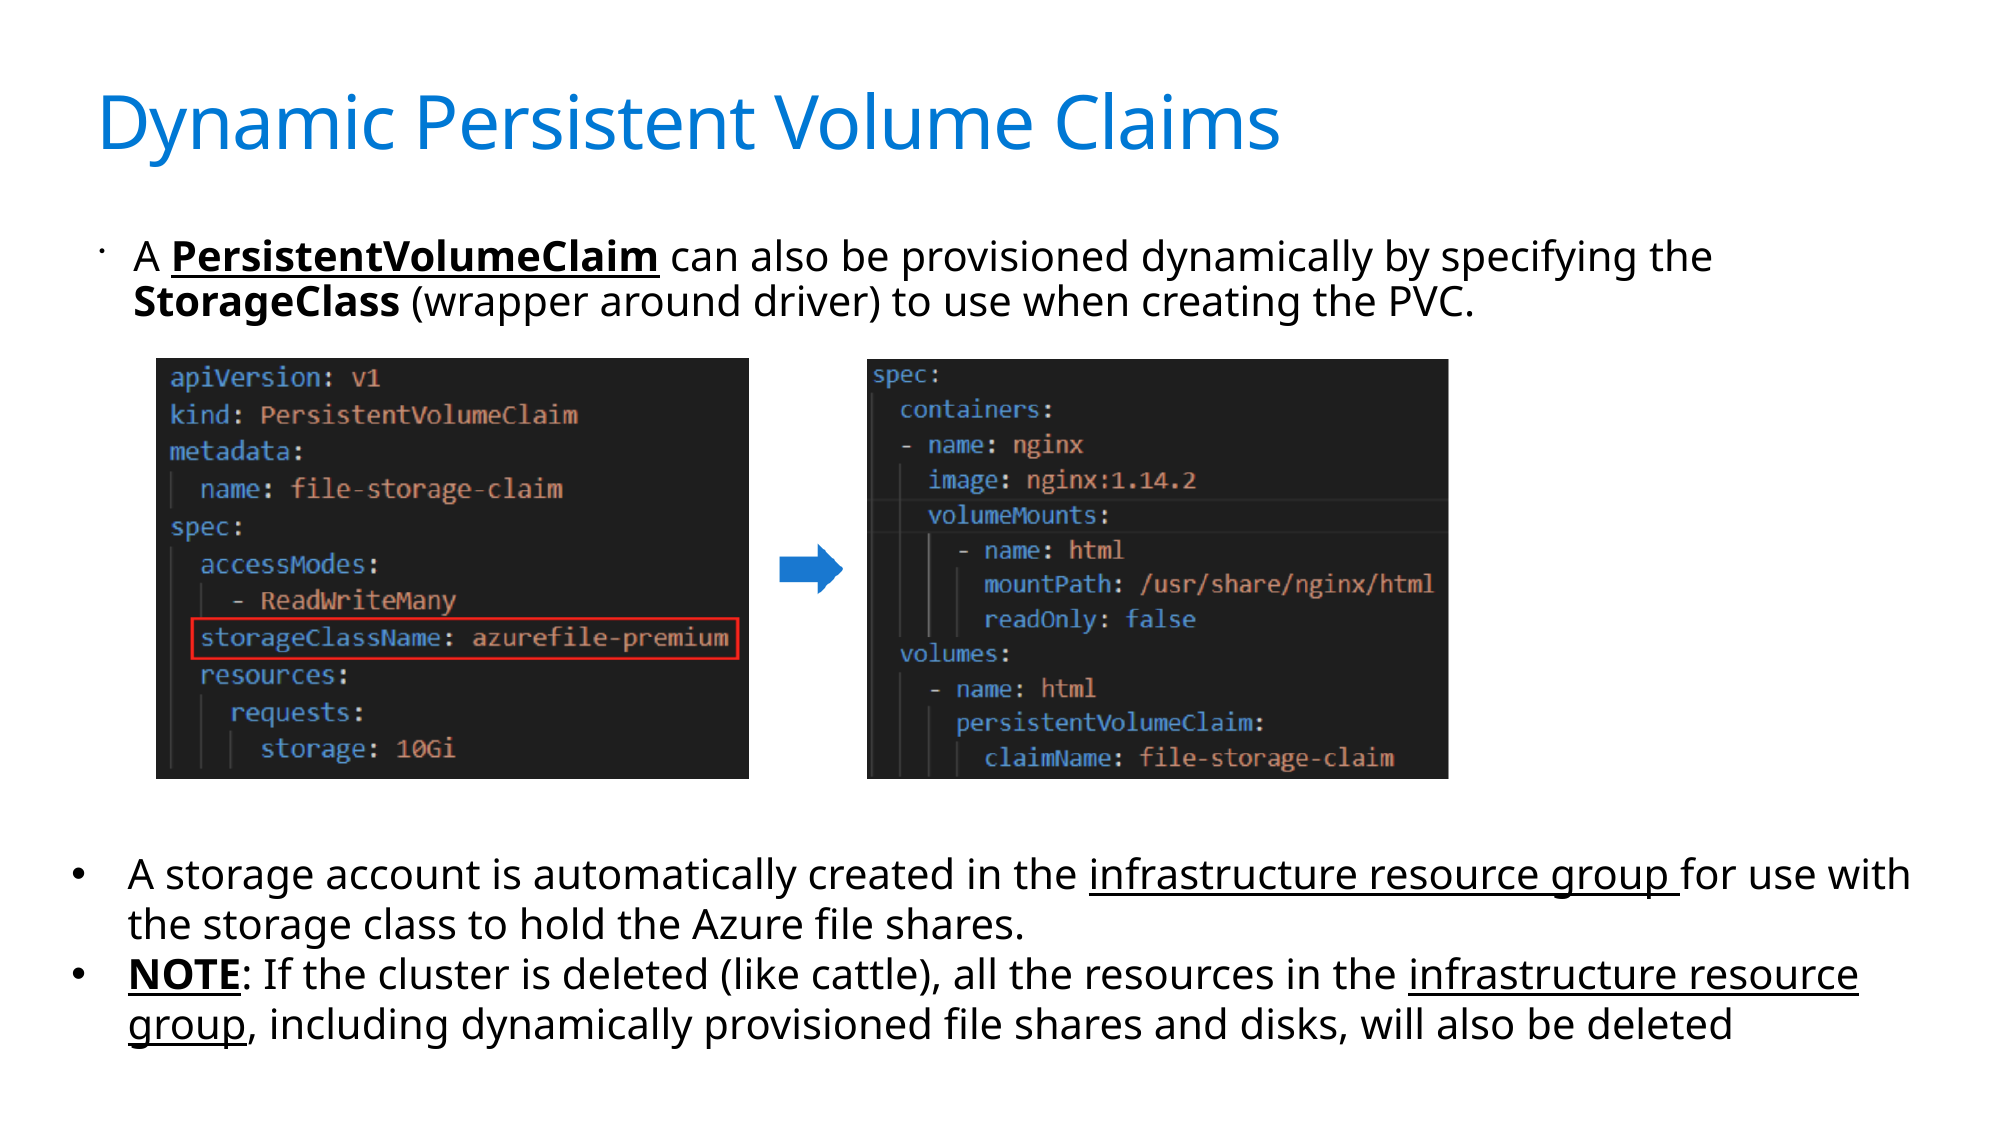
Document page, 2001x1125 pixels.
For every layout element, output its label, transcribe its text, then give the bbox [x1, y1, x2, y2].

text_box A storage account is automatically created in the infrastructure resource group for use with the storage class to hold the Azure file shares. NOTE: If the cluster is deleted (like cattle), all the resources in the infrastructure resource group, including dynamically provisioned file shares and disks, will also be deleted [71, 847, 1975, 1049]
title Dynamic Persistent Volume Claims [96, 75, 1904, 166]
list A PersistentVolumeClaim can also be provisioned dynamically by specifying the StorageClass (wrapper around driver) to use when creating the PVC. [95, 235, 1950, 327]
picture [85, 338, 1516, 787]
